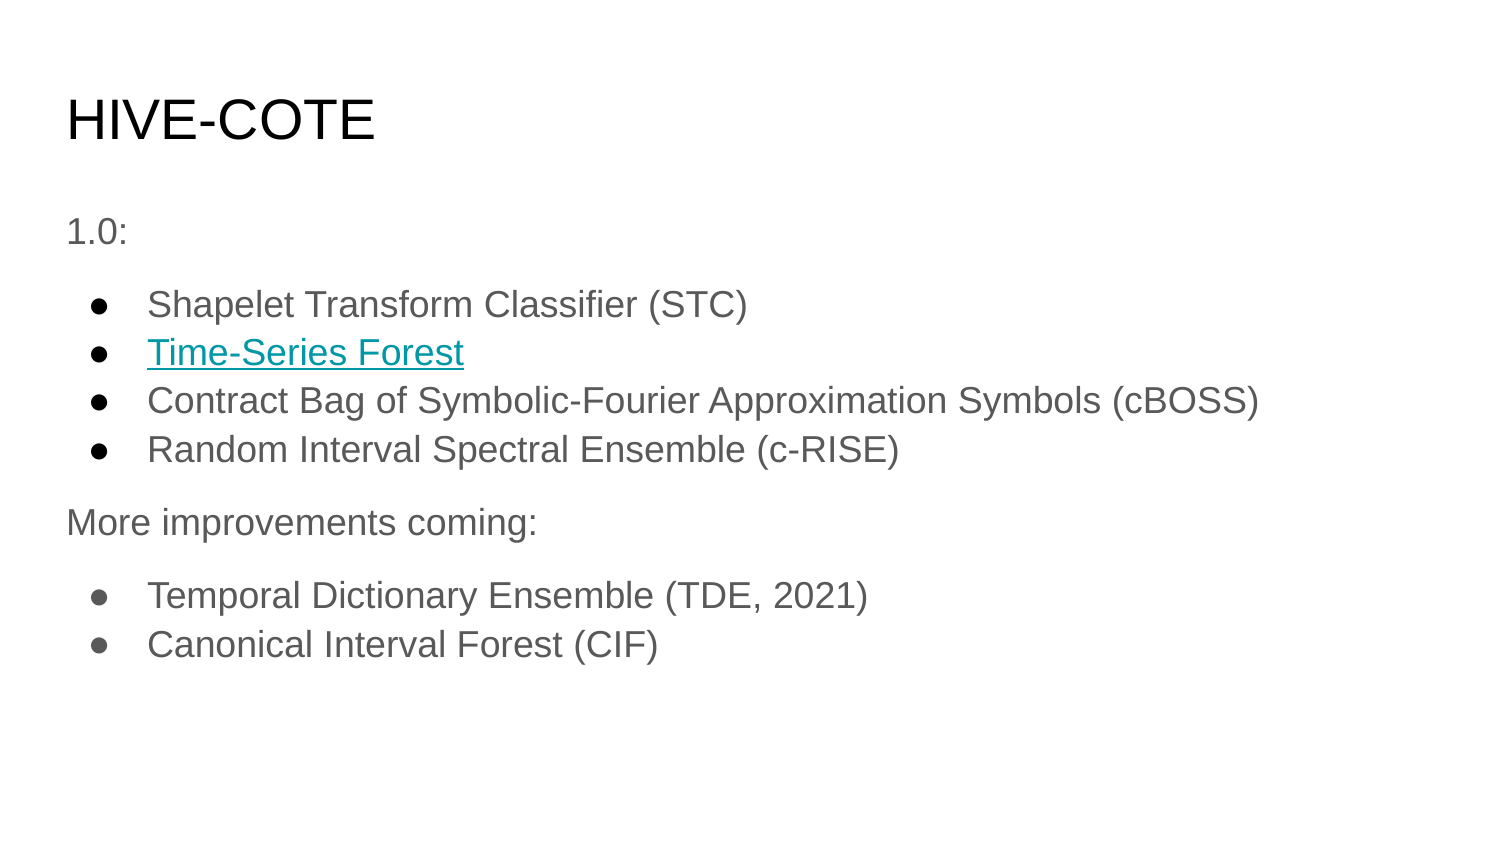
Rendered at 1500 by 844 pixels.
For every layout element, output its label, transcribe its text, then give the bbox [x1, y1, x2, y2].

title HIVE-COTE [51, 72, 1449, 167]
list 1.0: Shapelet Transform Classifier (STC) Time-Series Forest Contract Bag of Symbolic-Fourier Approximation Symbols (cBOSS) Random Interval Spectral Ensemble (c-RISE) More improvements coming: Temporal Dictionary Ensemble (TDE, 2021) Canonical Interval Forest (CIF) [51, 189, 1449, 750]
